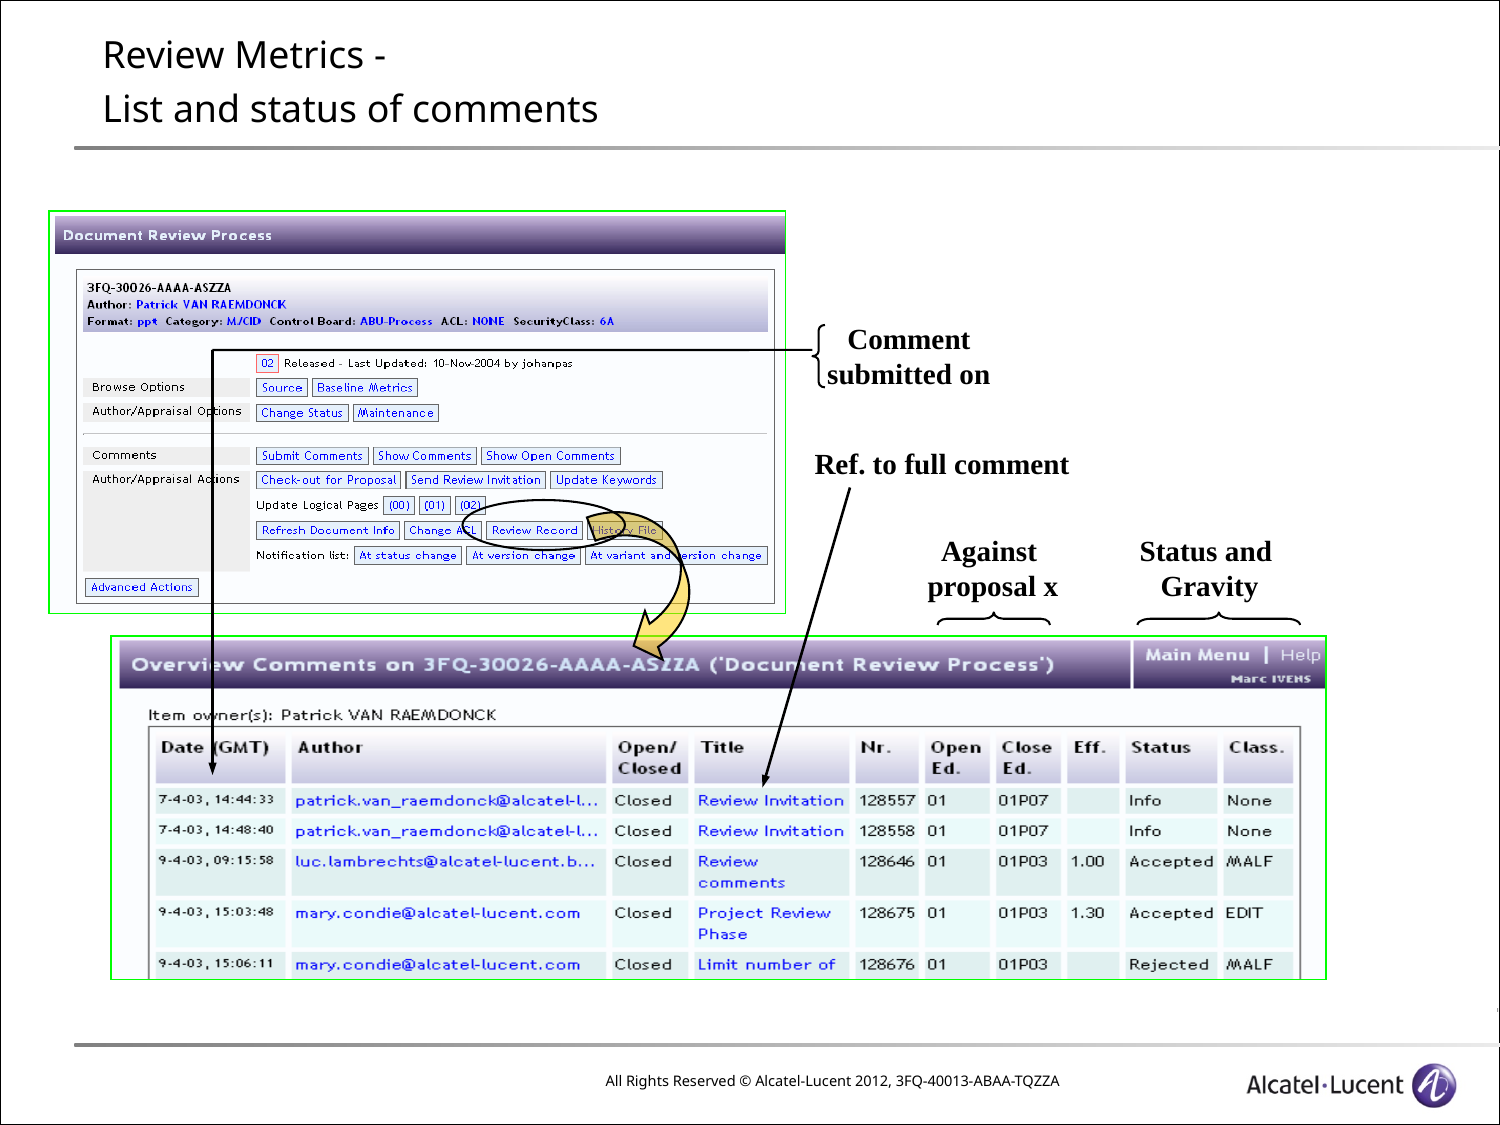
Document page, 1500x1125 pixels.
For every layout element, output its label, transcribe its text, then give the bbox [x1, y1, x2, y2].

text_box [637, 621, 682, 635]
text_box Comment submitted on [812, 312, 1006, 398]
picture [1224, 1061, 1478, 1114]
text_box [112, 637, 1325, 979]
text_box [812, 324, 825, 388]
text_box Ref. to full comment [799, 437, 1085, 488]
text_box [49, 212, 785, 613]
text_box [937, 612, 1051, 625]
text_box Against proposal x [912, 525, 1074, 610]
title Review Metrics - List and status of comments [87, 37, 1150, 138]
text_box Status and Gravity [1124, 525, 1295, 610]
text_box [1137, 612, 1301, 625]
